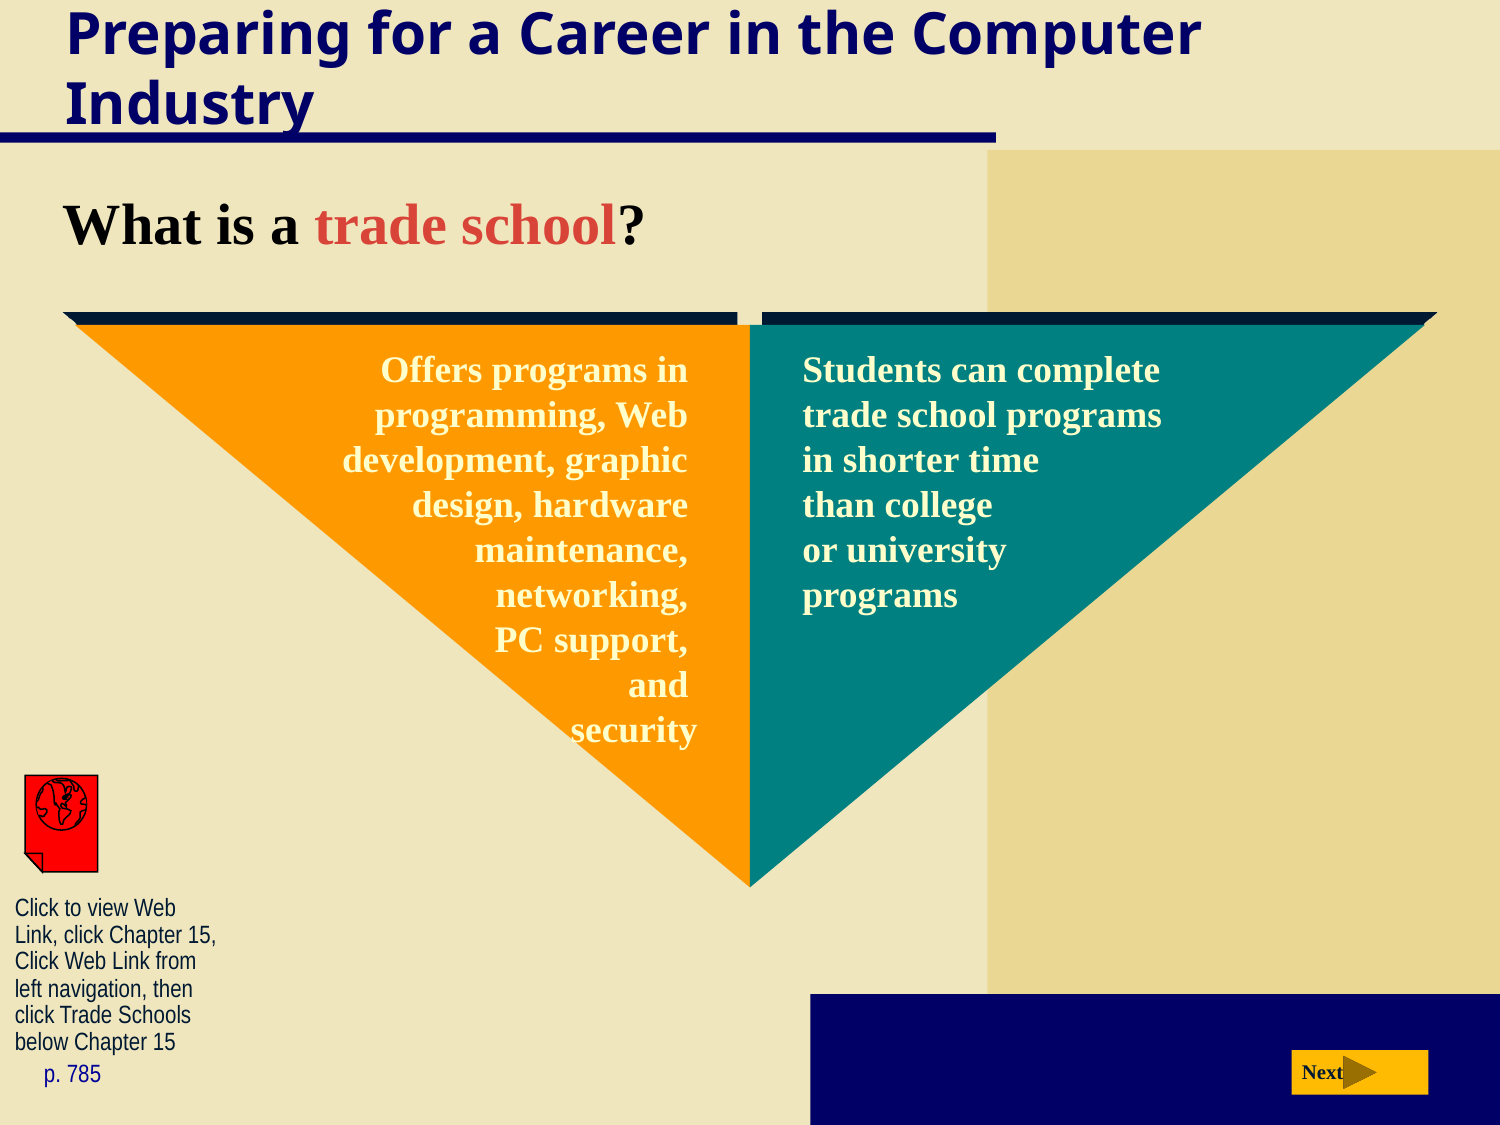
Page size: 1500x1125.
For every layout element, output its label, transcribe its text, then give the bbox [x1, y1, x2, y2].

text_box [62, 324, 748, 888]
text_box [1286, 1049, 1429, 1095]
list What is a trade school? [47, 178, 1457, 288]
title Preparing for a Career in the Computer Industry [49, 0, 1459, 133]
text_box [749, 324, 1426, 888]
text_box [0, 774, 326, 988]
text_box p. 785 [29, 1050, 242, 1095]
